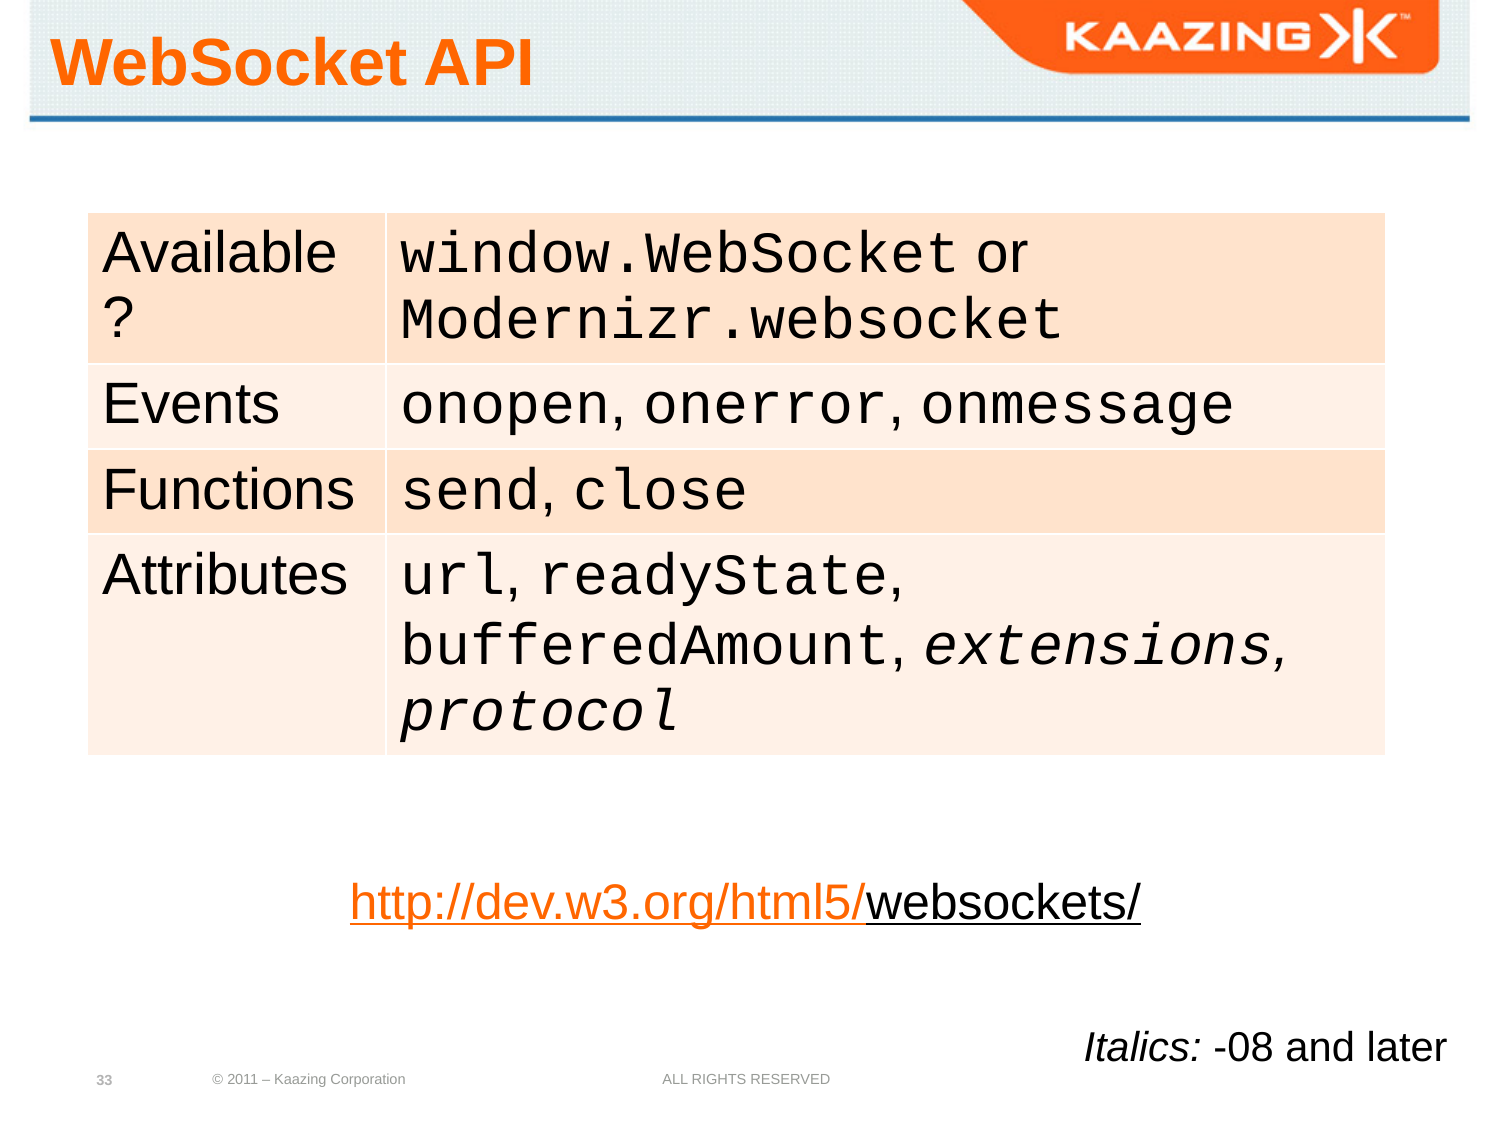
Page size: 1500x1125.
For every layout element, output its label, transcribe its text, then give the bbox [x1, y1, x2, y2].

table_cell send, close [387, 450, 1385, 533]
table_cell onopen, onerror, onmessage [387, 365, 1385, 448]
table_cell Events [88, 365, 385, 448]
text_box Italics: -08 and later [987, 1012, 1463, 1078]
table_cell Functions [88, 450, 385, 533]
table_header Available? [88, 213, 385, 363]
text_box http://dev.w3.org/html5/websockets/ [334, 862, 1170, 938]
title WebSocket API [50, 12, 1338, 113]
table_cell url, readyState, bufferedAmount, extensions, protocol [387, 535, 1385, 755]
table_cell Attributes [88, 535, 385, 755]
picture [0, 0, 1500, 1125]
table_header window.WebSocket or Modernizr.websocket [387, 213, 1385, 363]
text_box [754, 637, 785, 714]
